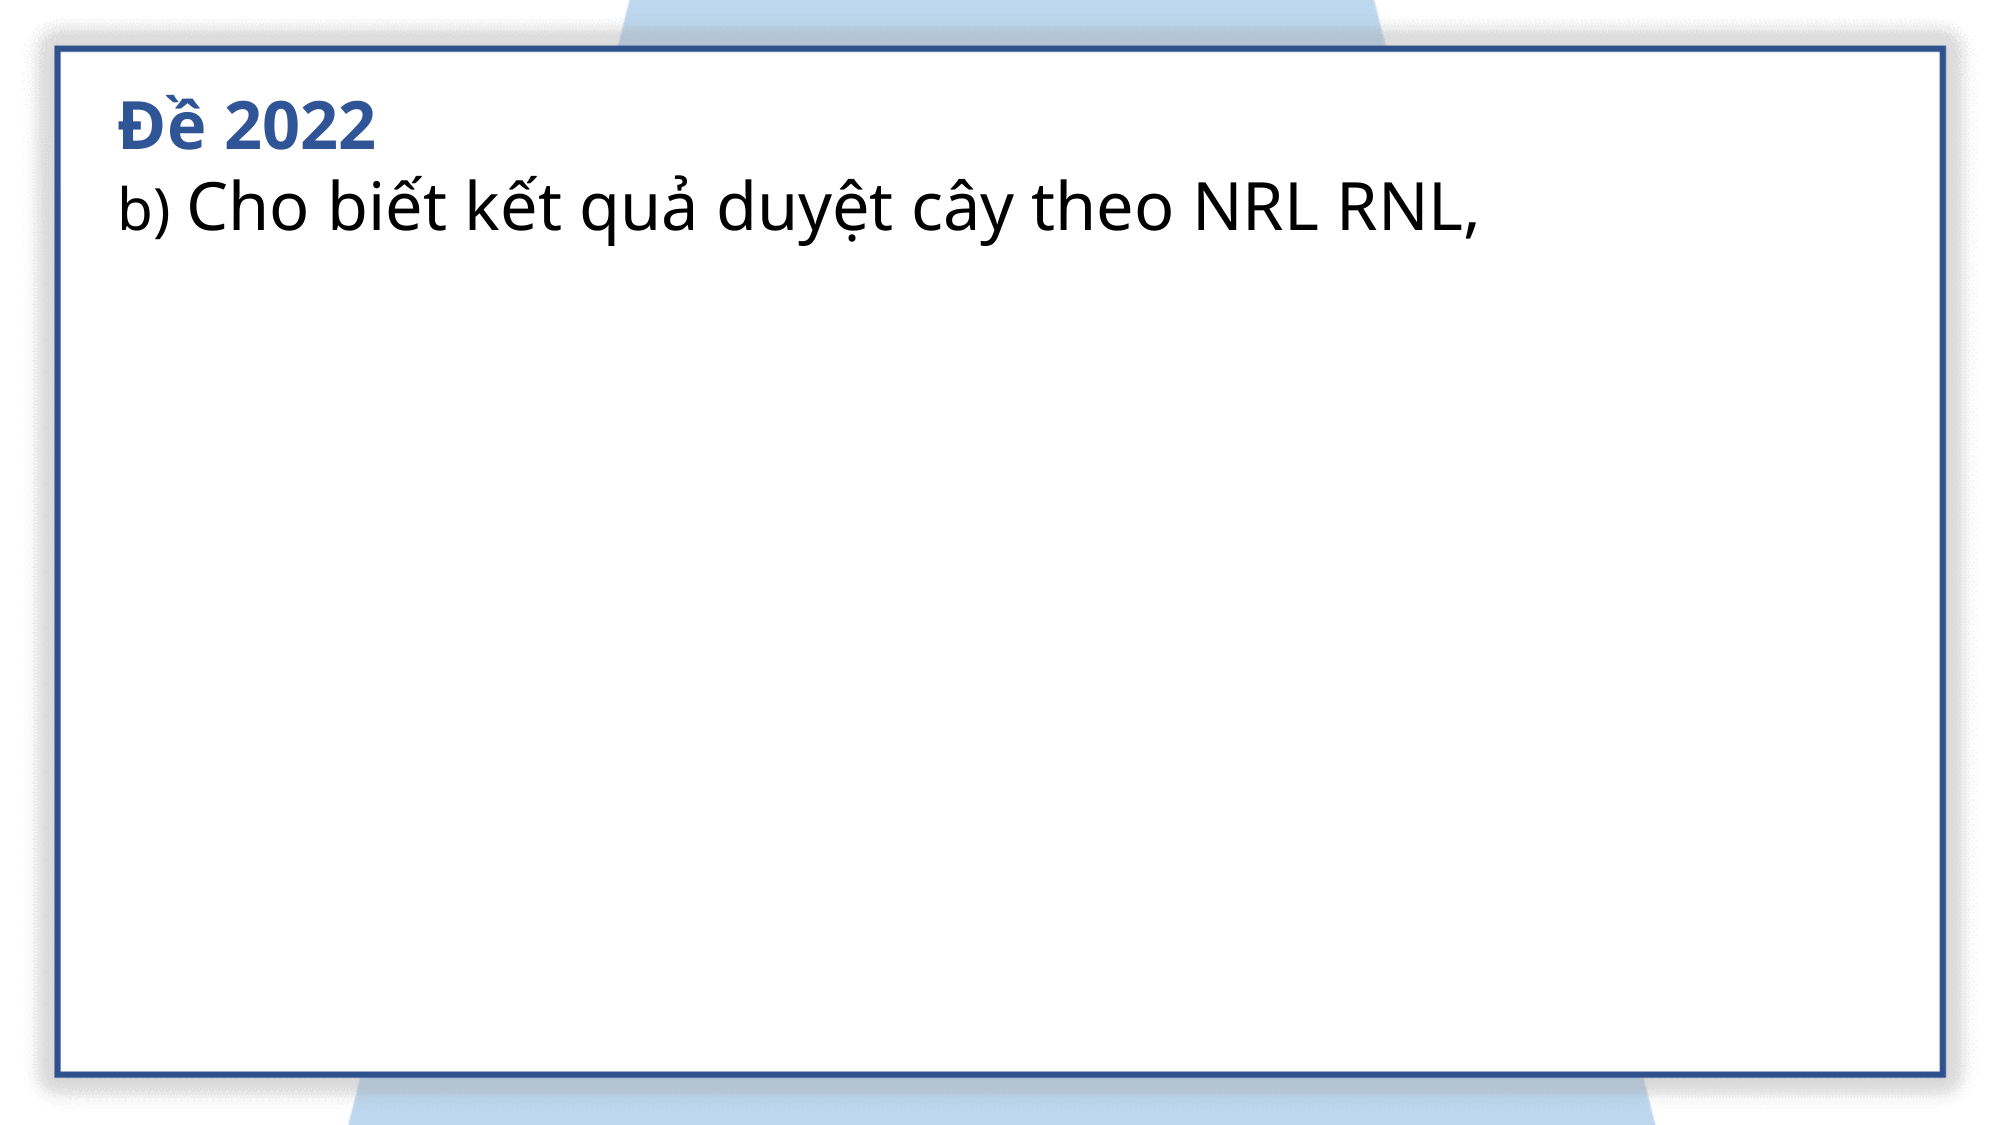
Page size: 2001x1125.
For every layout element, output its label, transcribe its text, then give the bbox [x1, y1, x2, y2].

text_box Đề 2022 b) Cho biết kết quả duyệt cây theo NRL RNL, [103, 75, 1933, 251]
picture [0, 0, 2001, 1125]
